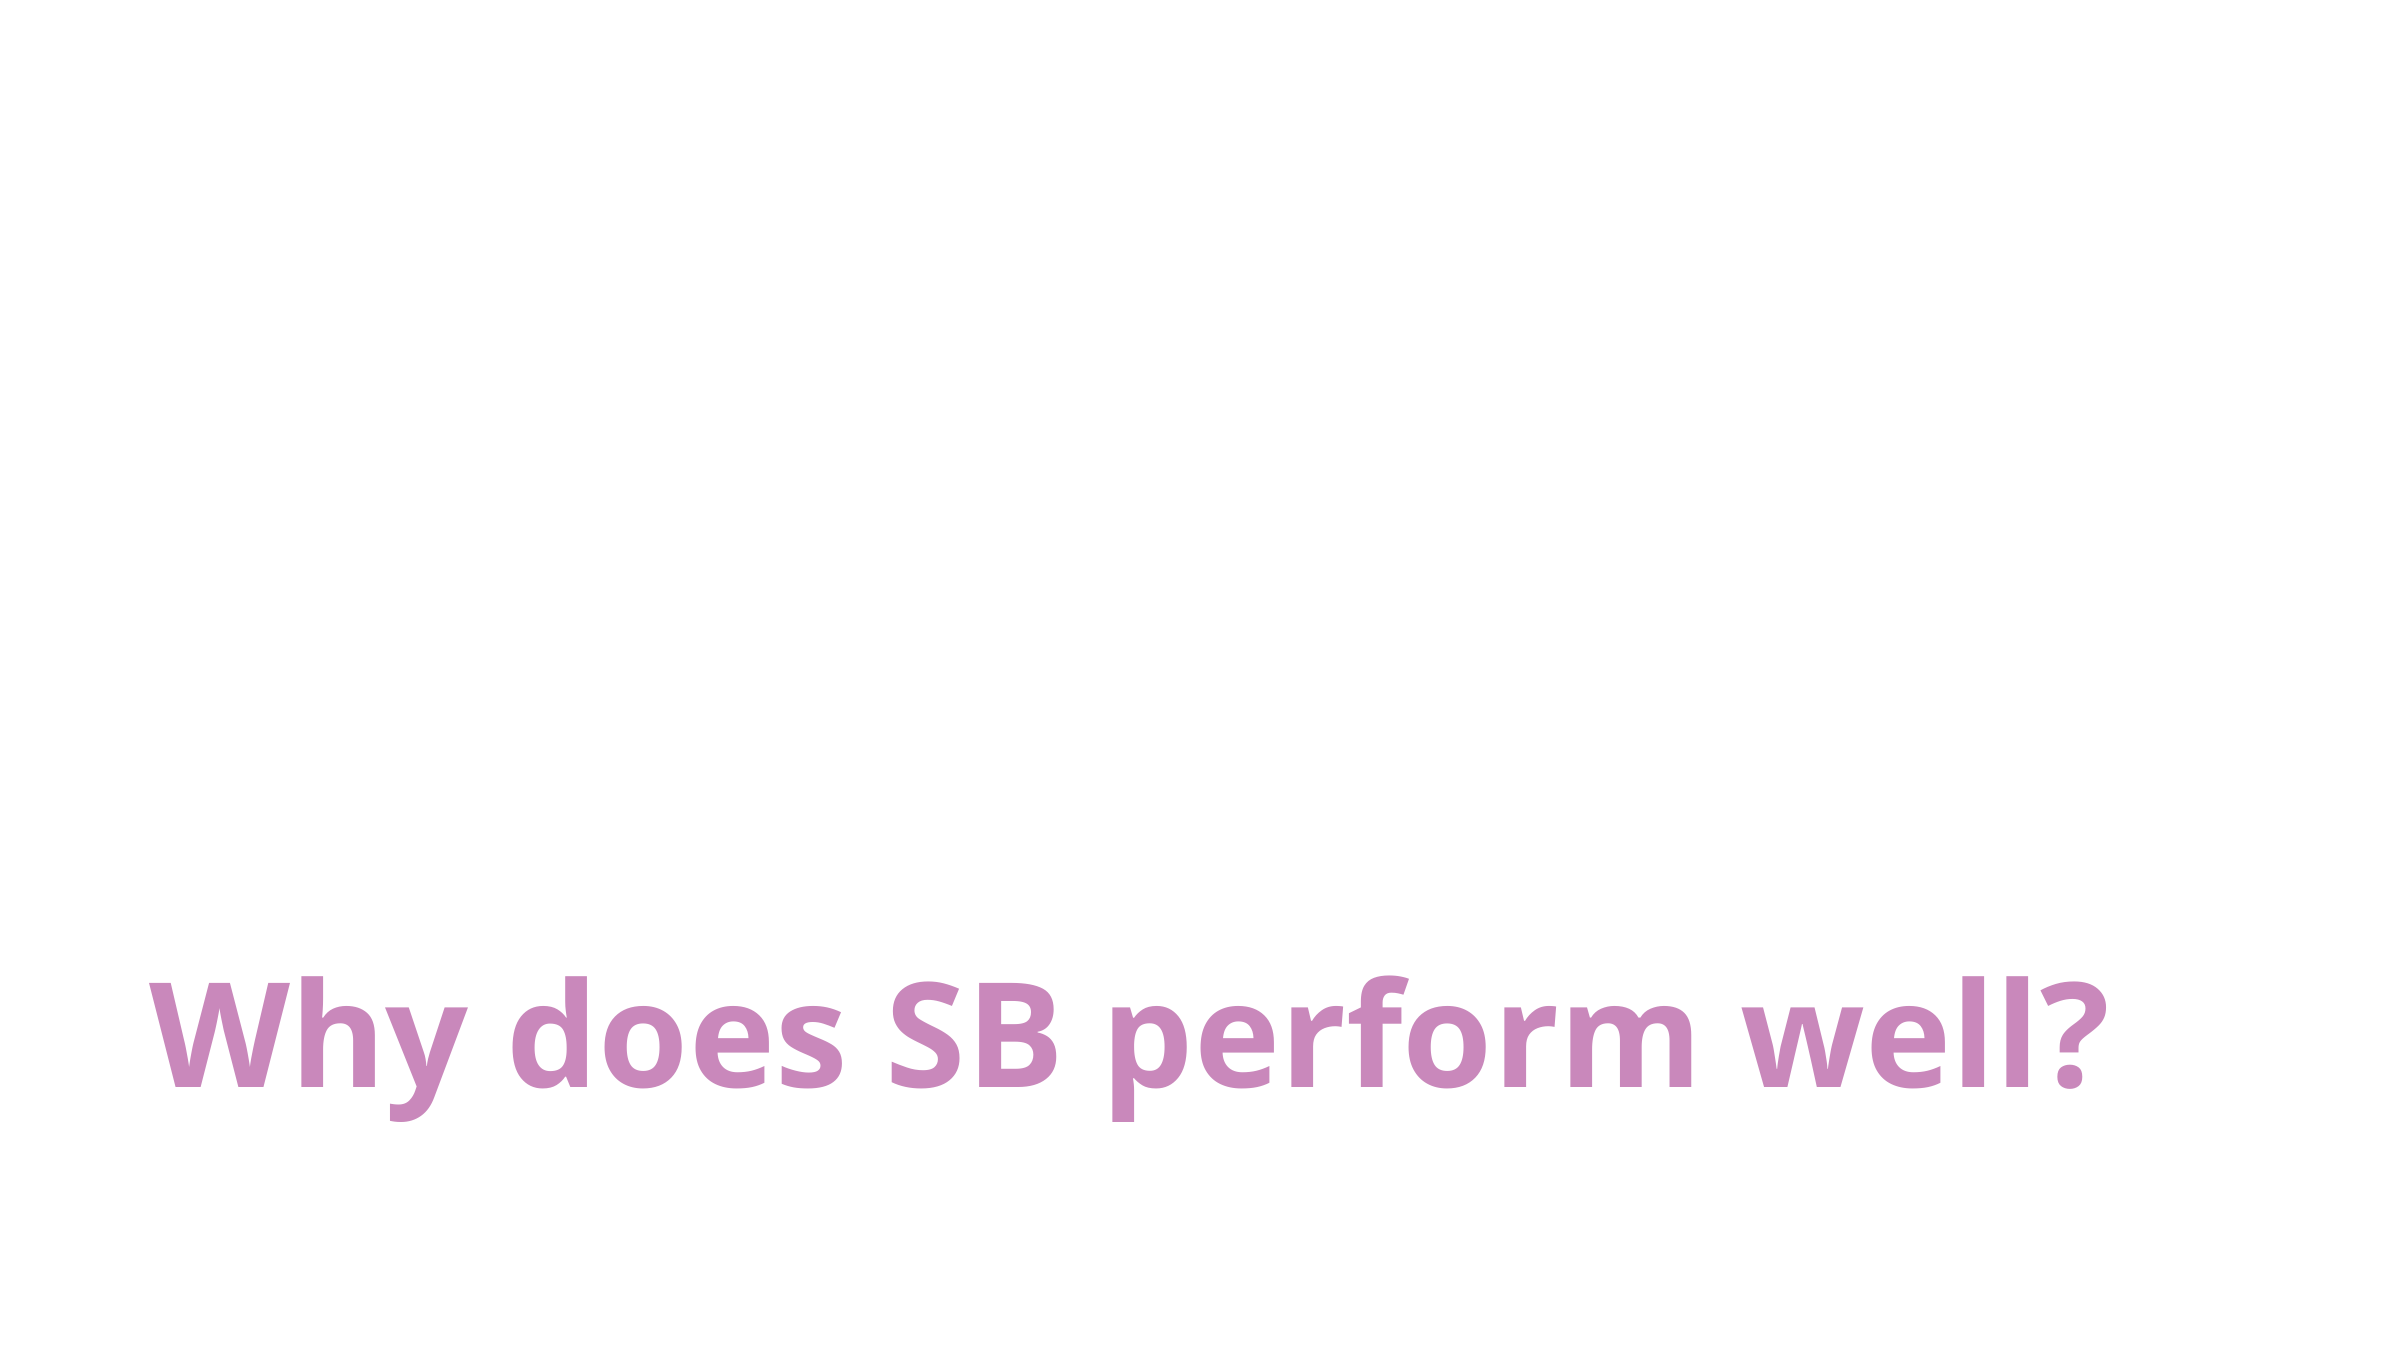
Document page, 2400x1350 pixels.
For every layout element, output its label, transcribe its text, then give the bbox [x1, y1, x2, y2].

text_box Why does SB perform well? [134, 901, 2282, 1127]
